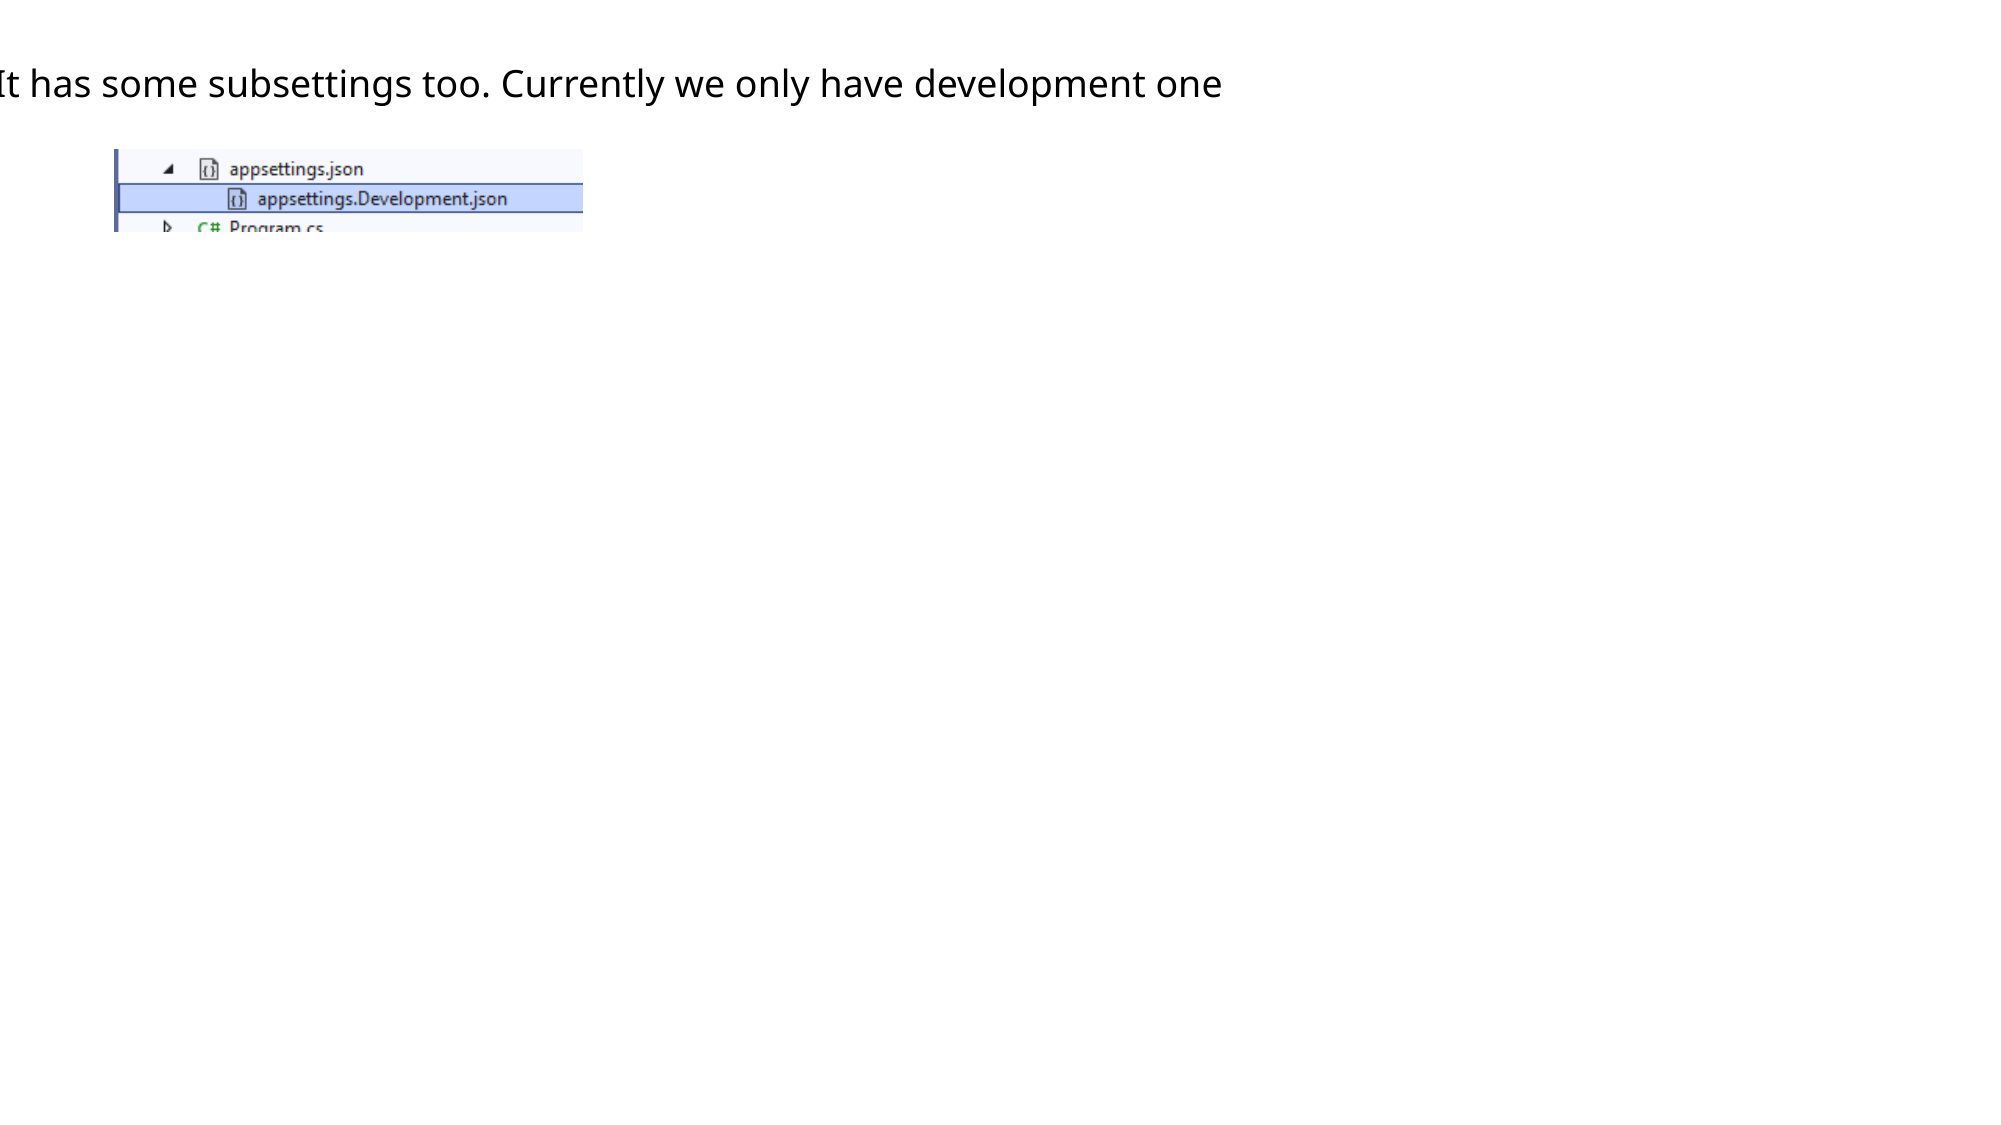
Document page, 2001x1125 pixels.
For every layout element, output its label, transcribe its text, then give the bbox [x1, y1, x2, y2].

picture [113, 148, 584, 233]
text_box It has some subsettings too. Currently we only have development one [0, 53, 1239, 113]
